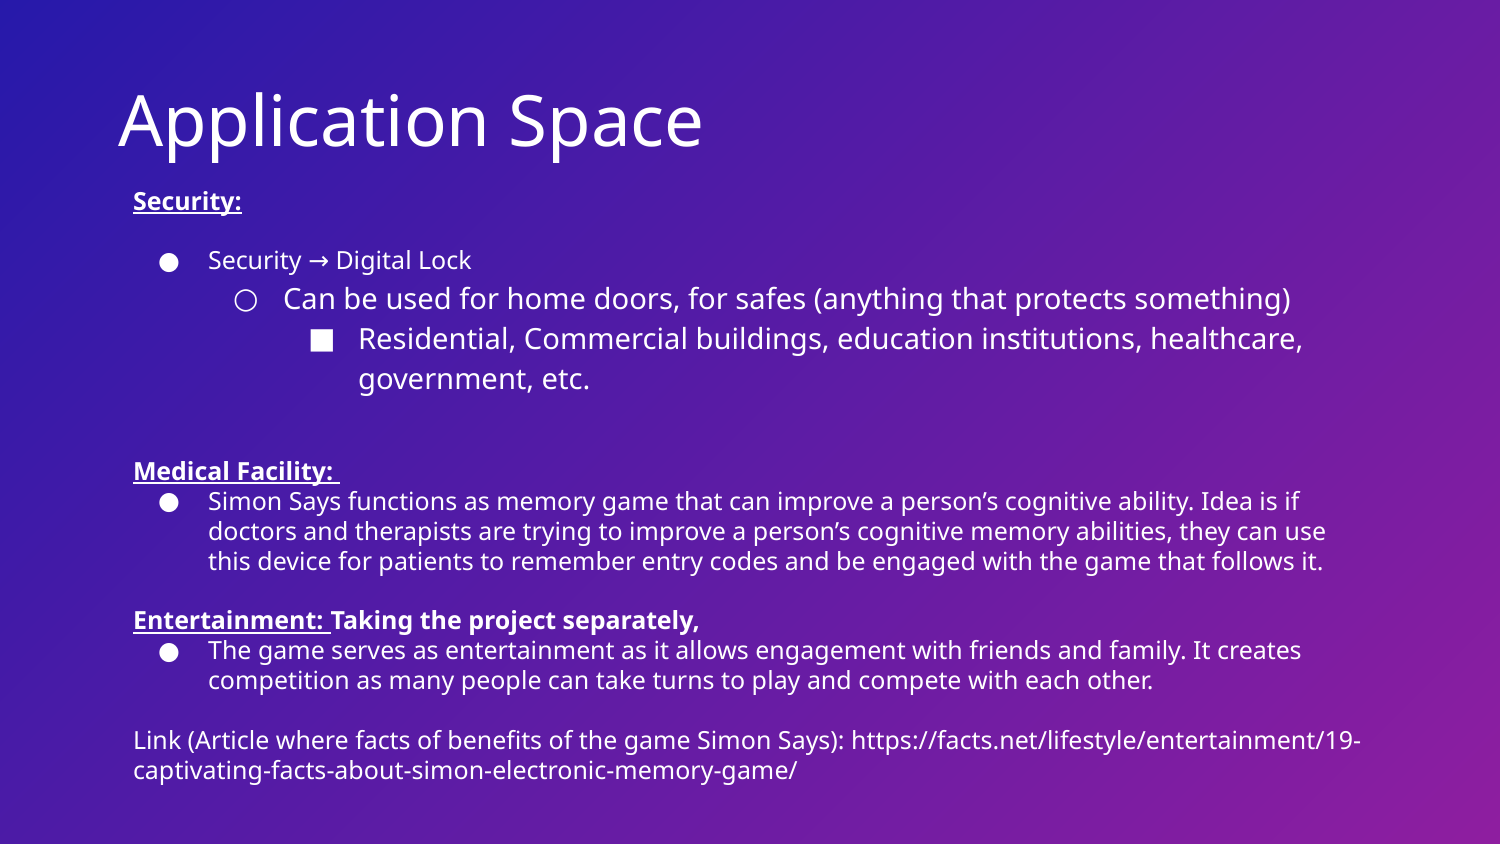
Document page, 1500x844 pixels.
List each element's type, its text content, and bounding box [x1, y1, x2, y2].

list Security: Security → Digital Lock Can be used for home doors, for safes (anything that protects something) Residential, Commercial buildings, education institutions, healthcare, government, etc. Medical Facility: Simon Says functions as memory game that can improve a person’s cognitive ability. Idea is if doctors and therapists are trying to improve a person’s cognitive memory abilities, they can use this device for patients to remember entry codes and be engaged with the game that follows it. Entertainment: Taking the project separately, The game serves as entertainment as it allows engagement with friends and family. It creates competition as many people can take turns to play and compete with each other. Link (Article where facts of benefits of the game Simon Says): https://facts.net/lifestyle/entertainment/19-captivating-facts-about-simon-electronic-memory-game/ [118, 169, 1382, 744]
title Application Space [118, 76, 1382, 169]
